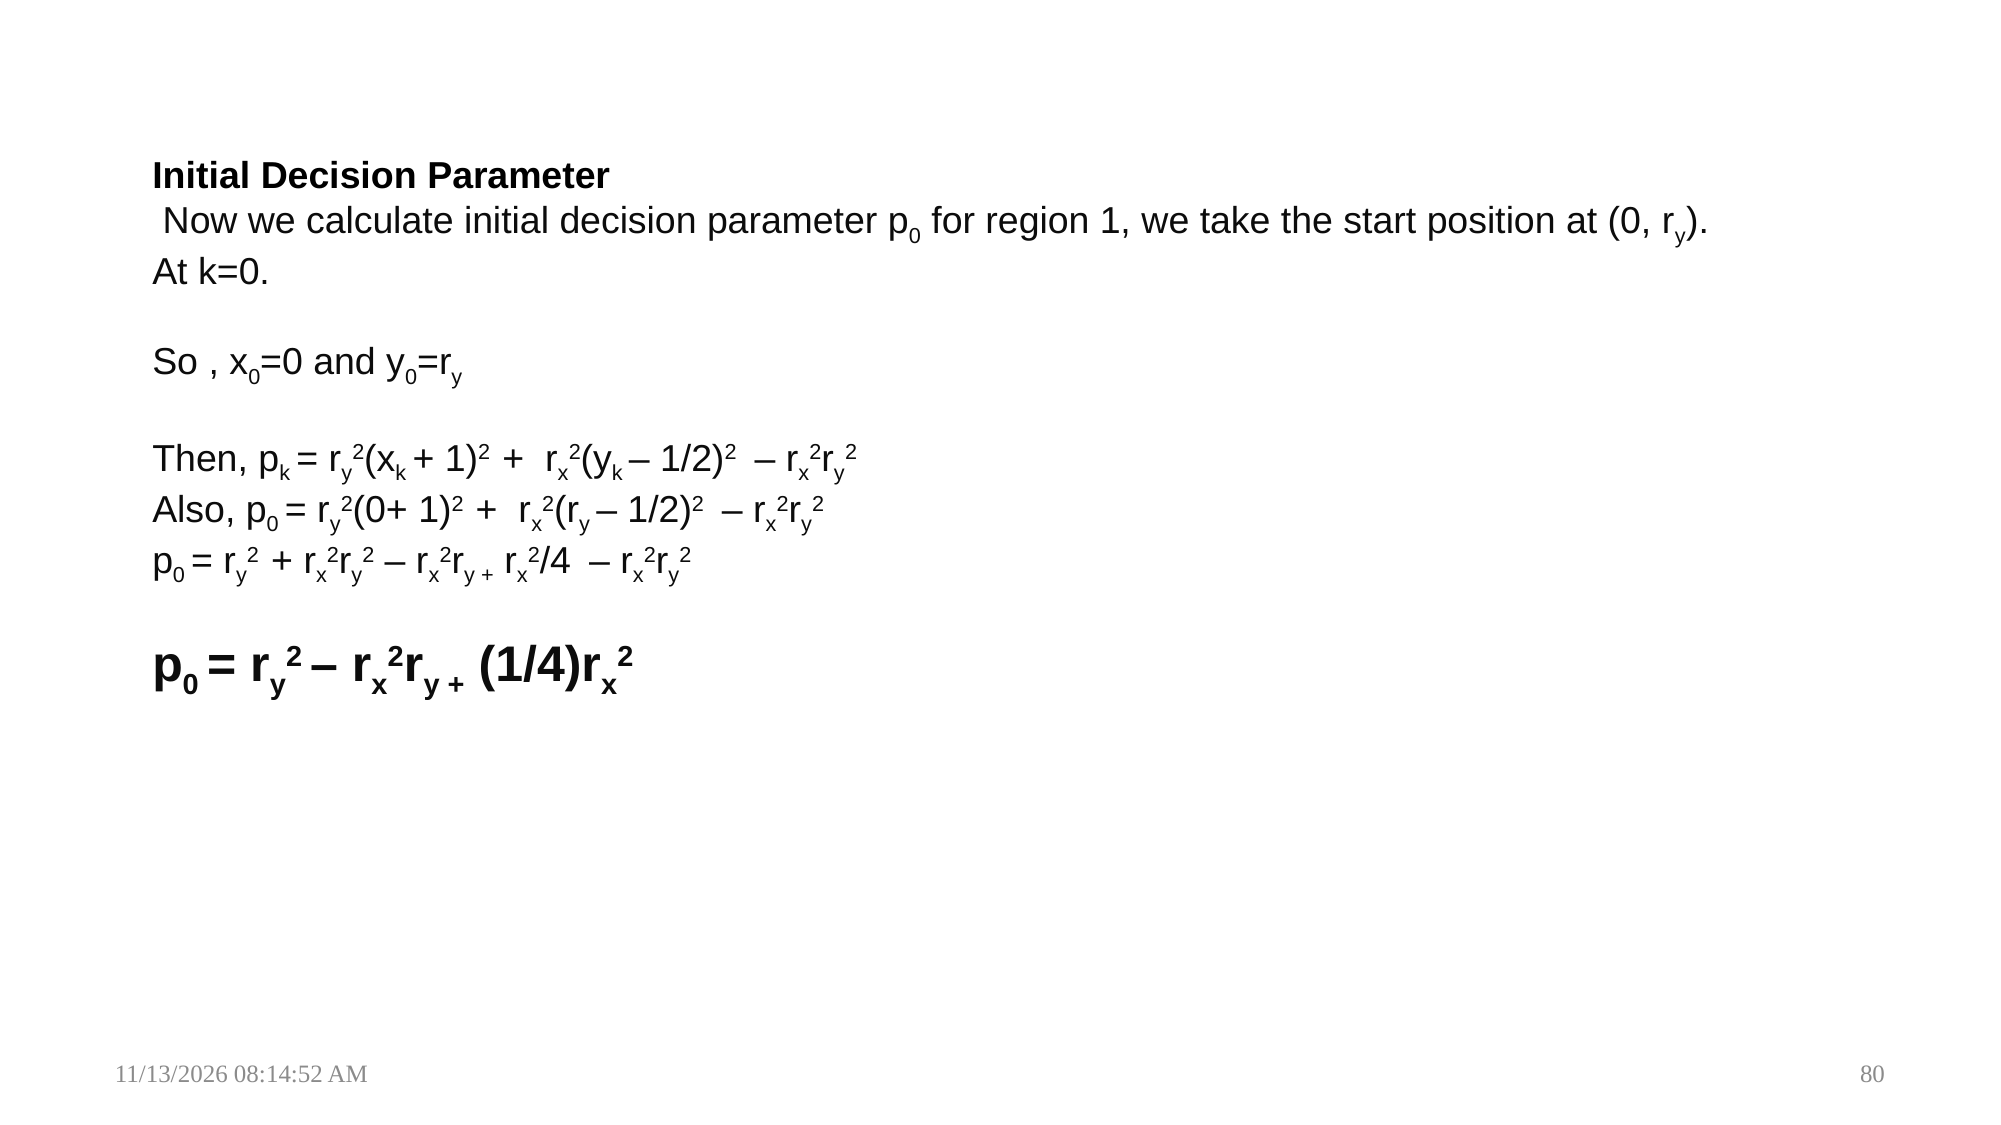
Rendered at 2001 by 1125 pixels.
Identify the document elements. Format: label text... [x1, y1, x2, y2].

slide_number 80 [1433, 1042, 1900, 1103]
text_box Initial Decision Parameter Now we calculate initial decision parameter p0 for region 1, we take the start position at (0, ry). At k=0. So , x0=0 and y0=ry Then, pk = ry2(xk + 1)2 + rx2(yk – 1/2)2 – rx2ry2 Also, p0 = ry2(0+ 1)2 + rx2(ry – 1/2)2 – rx2ry2 p0 = ry2 + rx2ry2 – rx2ry + rx2/4 – rx2ry2 p0 = ry2 – rx2ry + (1/4)rx2 [137, 143, 1771, 798]
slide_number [99, 1042, 567, 1103]
